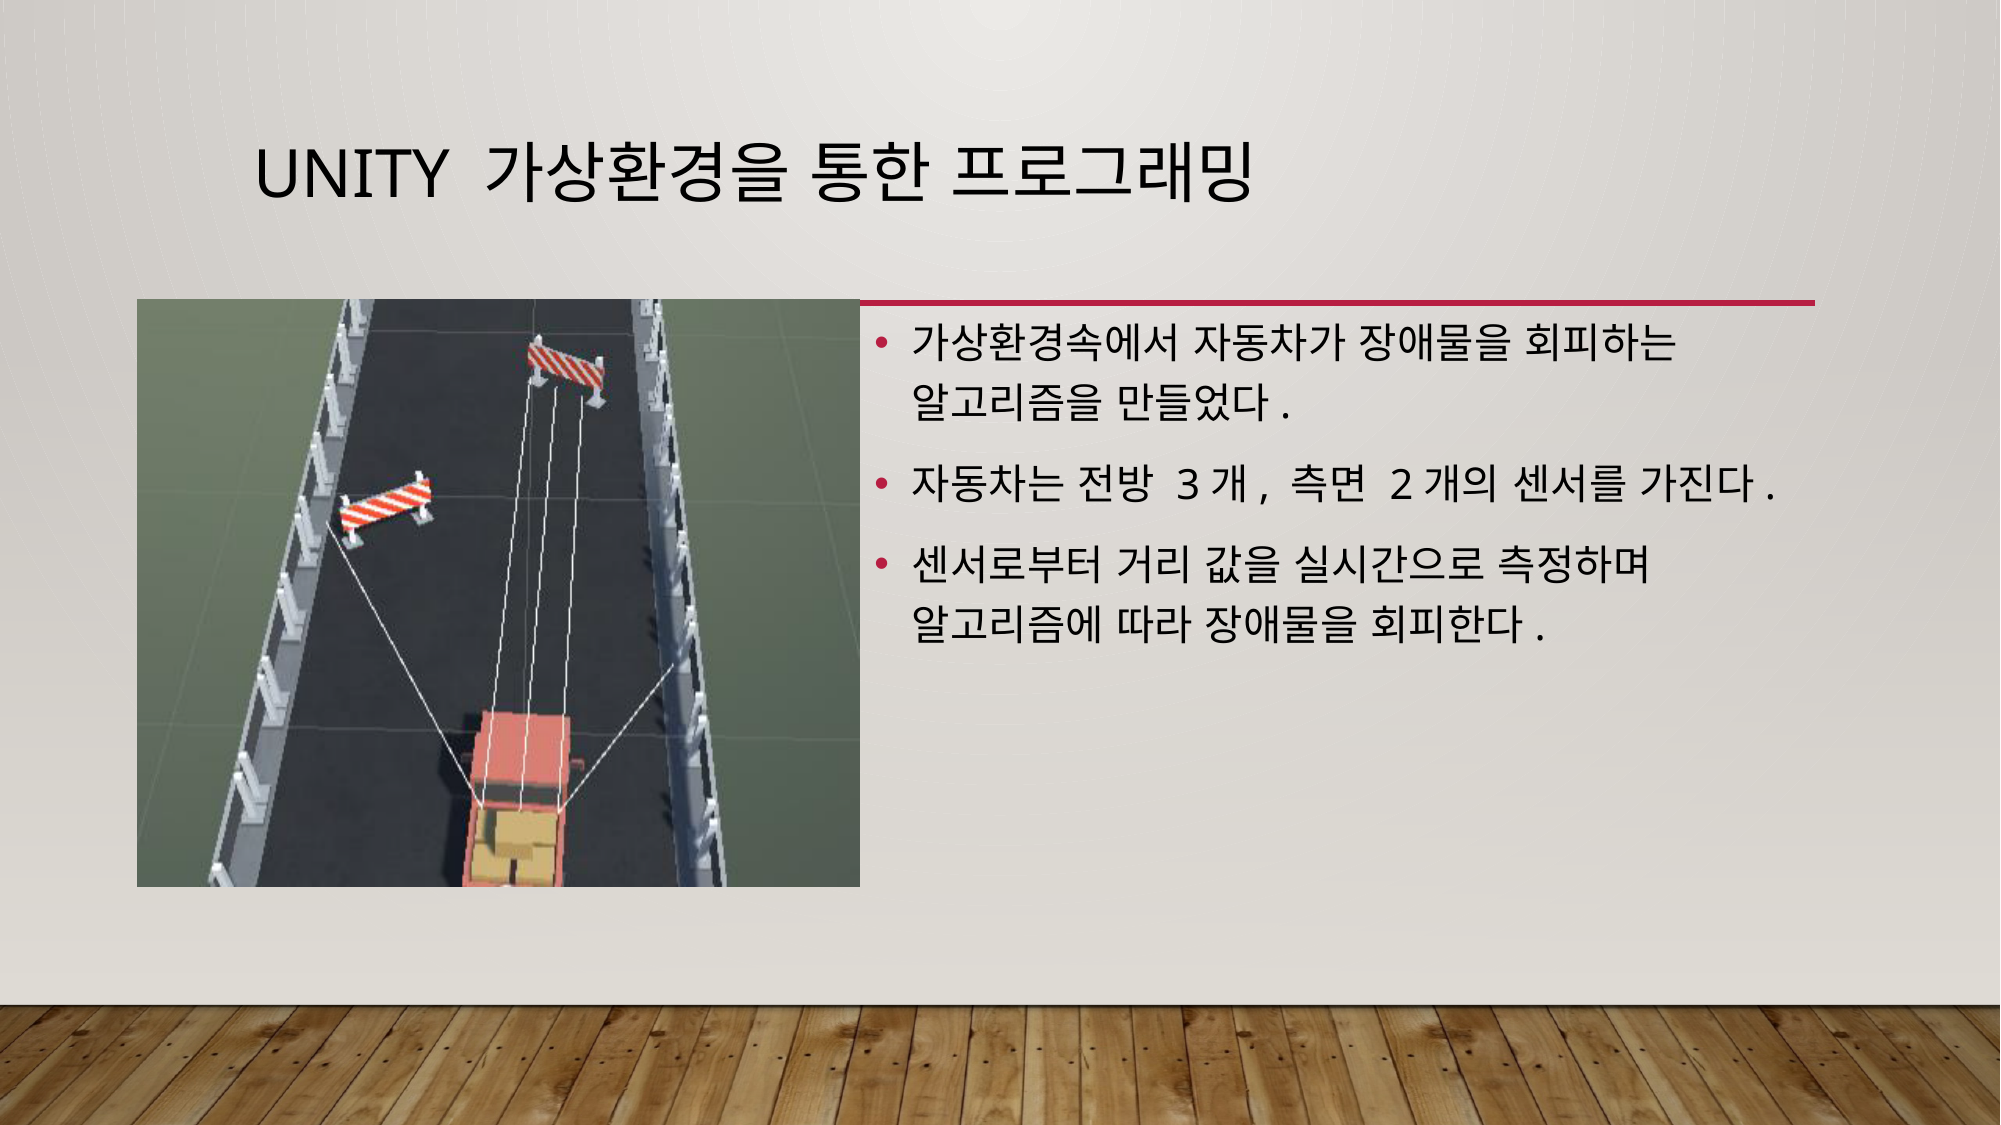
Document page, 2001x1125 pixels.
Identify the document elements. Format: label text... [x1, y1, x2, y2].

list 가상환경속에서 자동차가 장애물을 회피하는 알고리즘을 만들었다. 자동차는 전방 3개, 측면 2개의 센서를 가진다. 센서로부터 거리 값을 실시간으로 측정하며 알고리즘에 따라 장애물을 회피한다. [859, 299, 1863, 1014]
title Unity 가상환경을 통한 프로그래밍 [238, 131, 1814, 299]
picture [137, 299, 860, 888]
picture [0, 1005, 2000, 1125]
